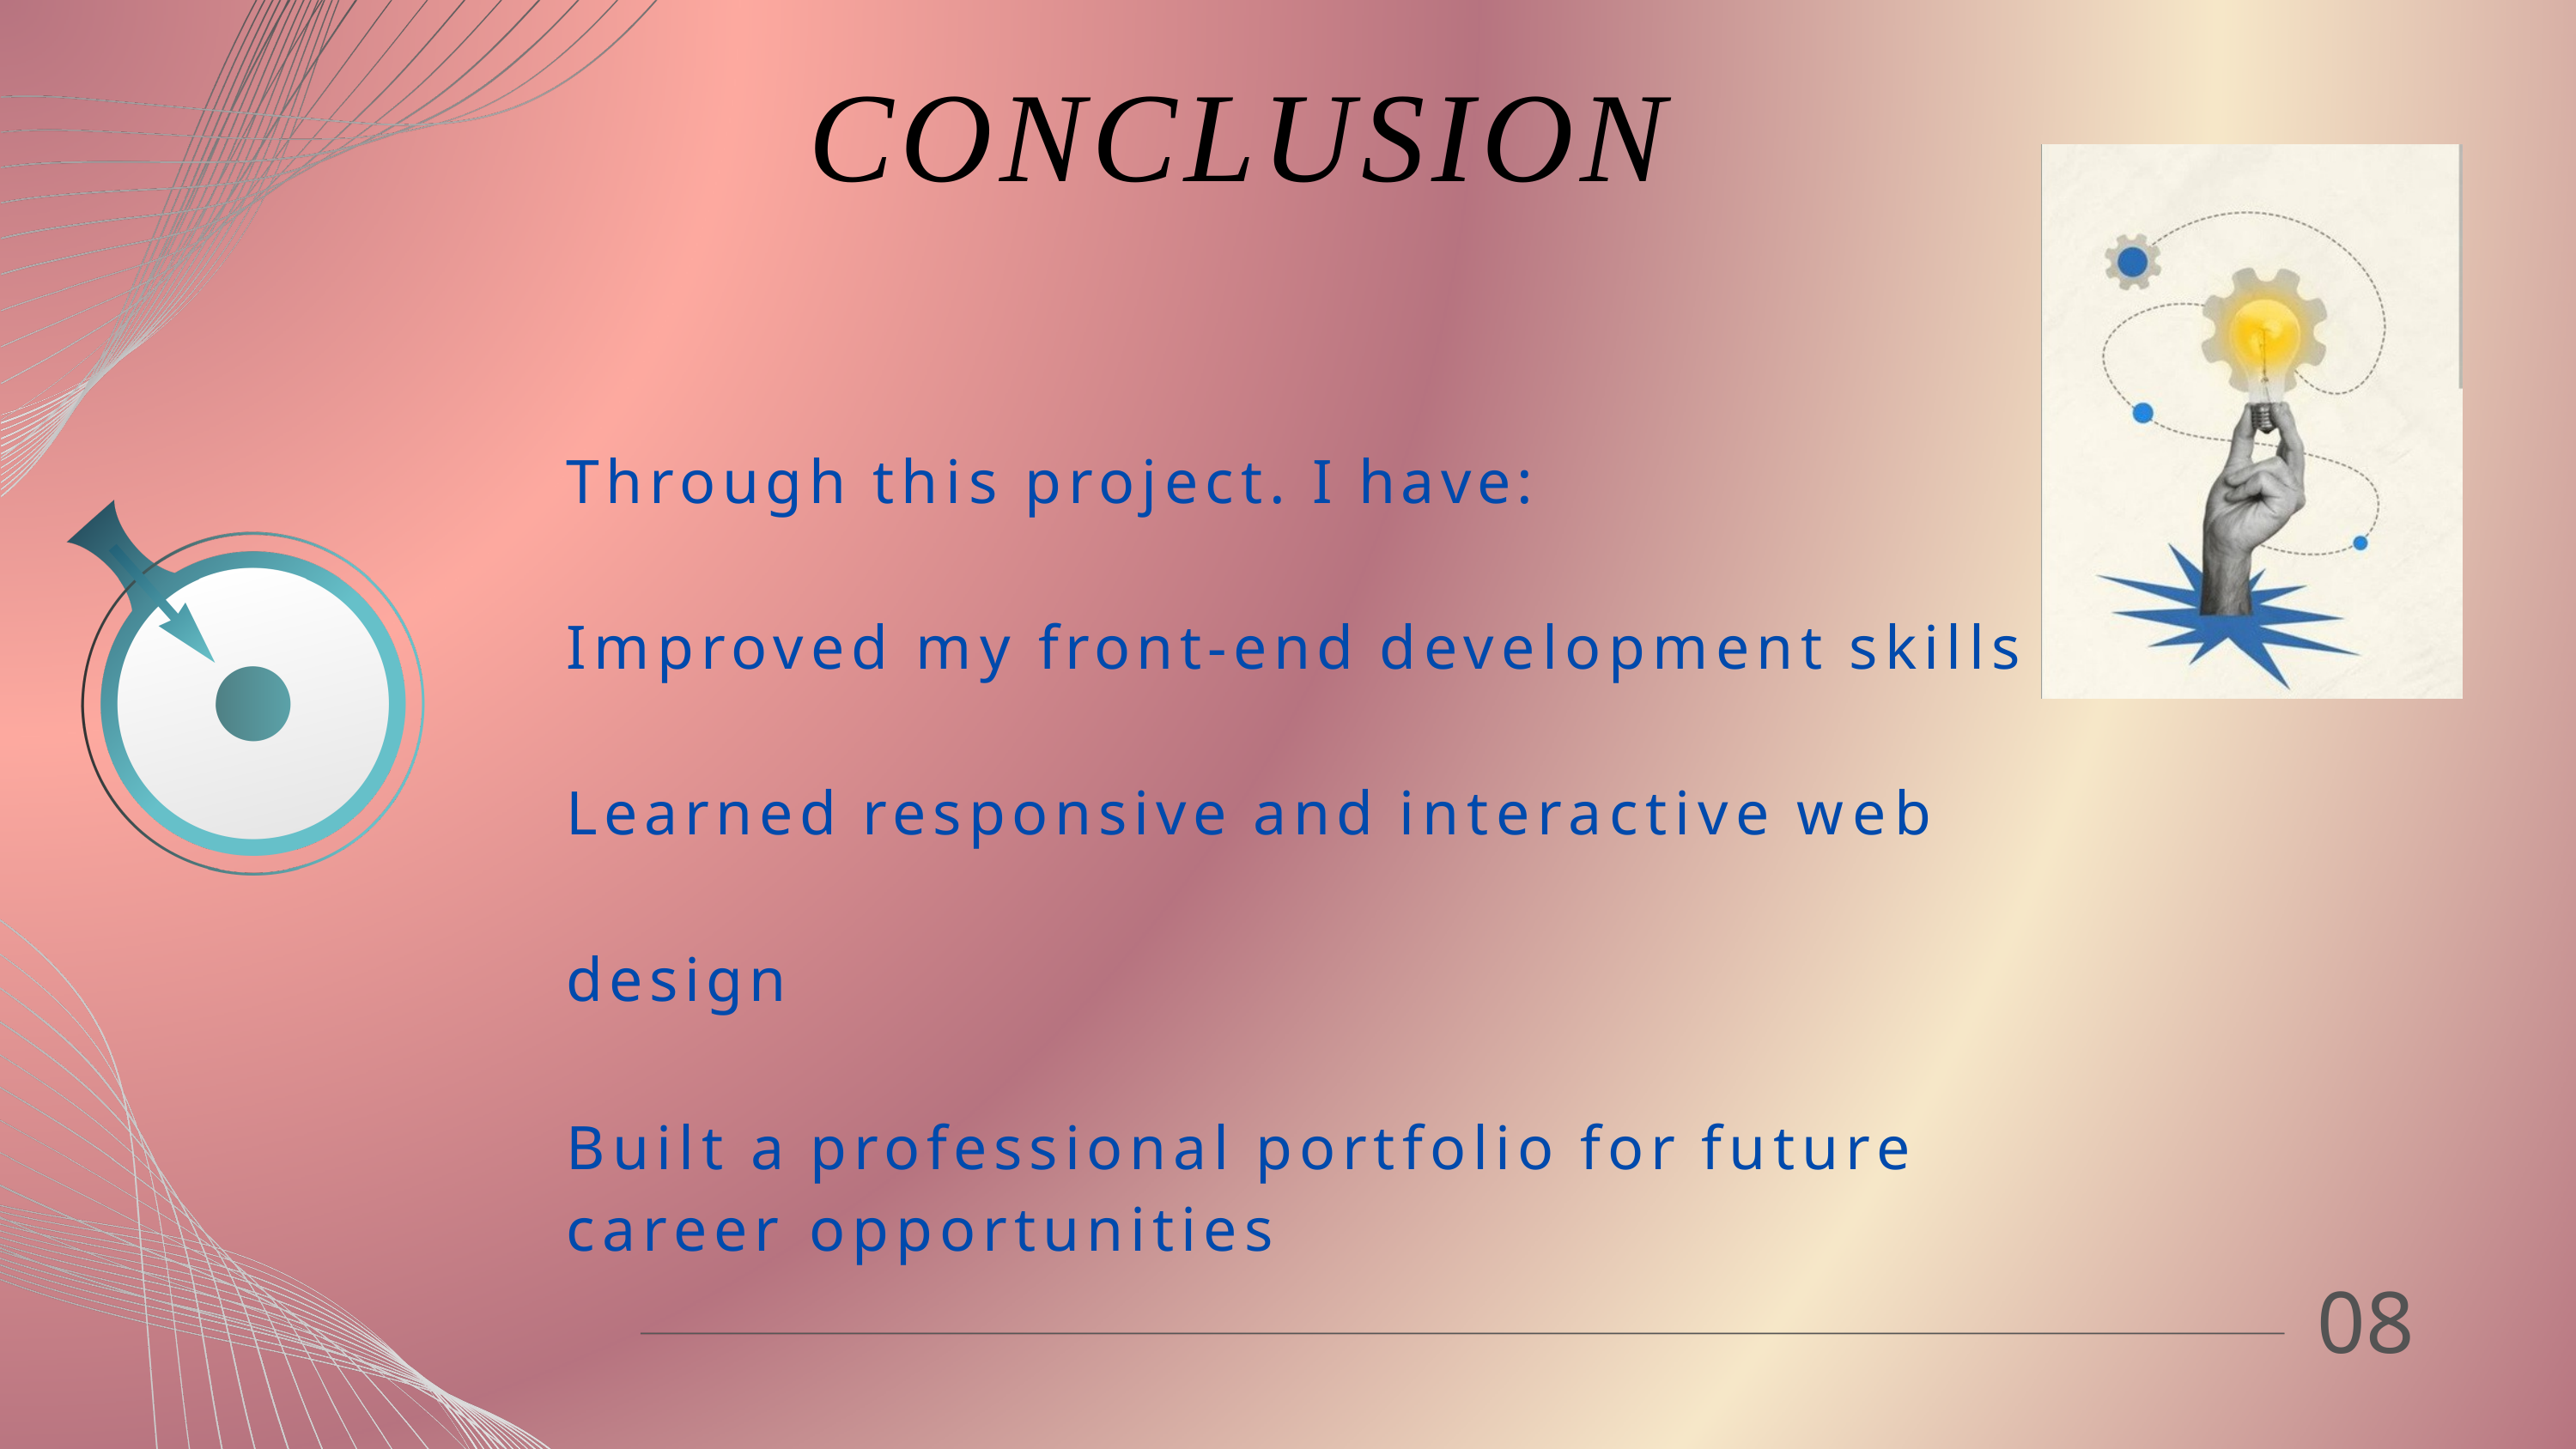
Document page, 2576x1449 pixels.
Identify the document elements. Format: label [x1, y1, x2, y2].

text_box [0, 0, 2576, 1449]
